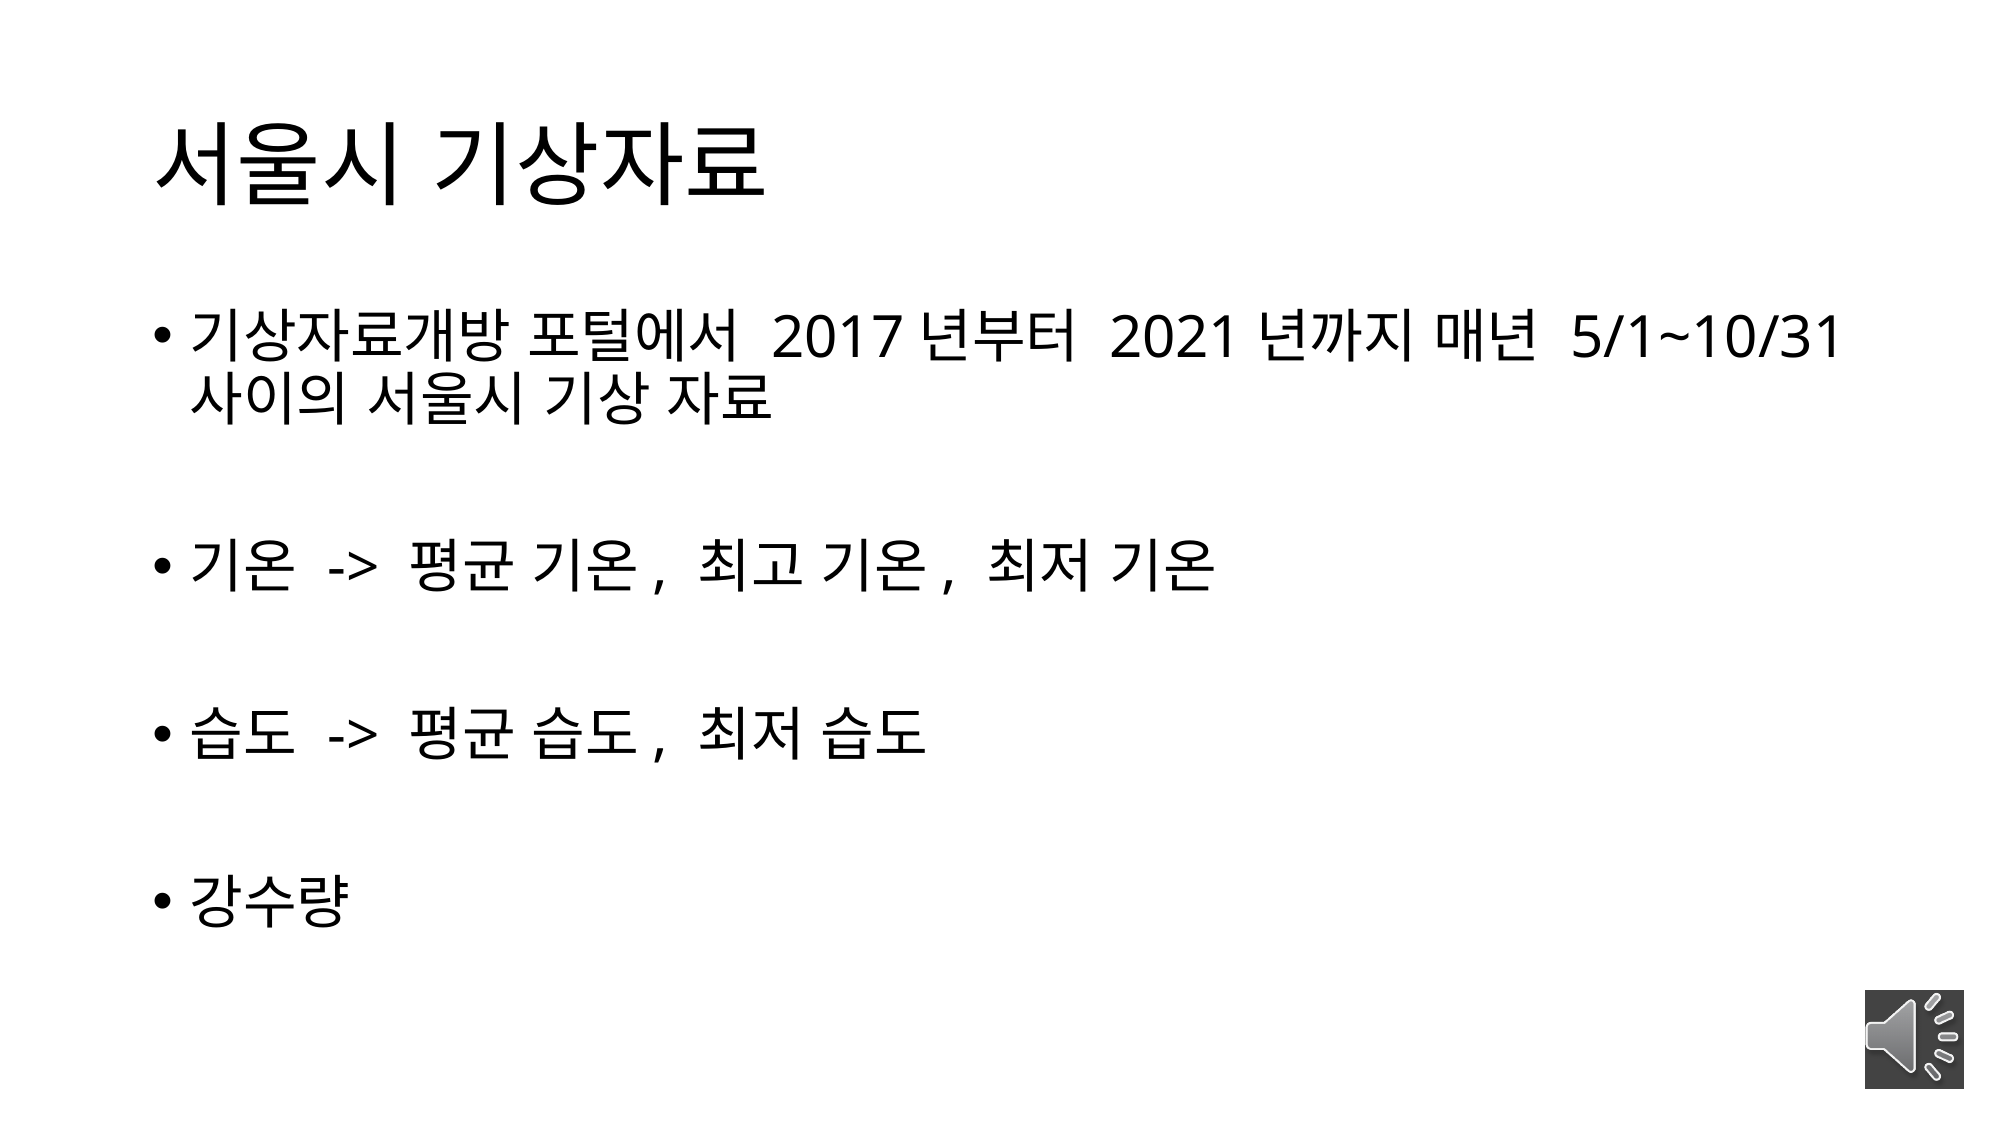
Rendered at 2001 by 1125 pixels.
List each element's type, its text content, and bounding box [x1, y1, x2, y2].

title 서울시 기상자료 [137, 59, 1863, 278]
picture [1864, 989, 1965, 1090]
list 기상자료개방 포털에서 2017년부터 2021년까지 매년 5/1~10/31 사이의 서울시 기상 자료 기온 -> 평균 기온, 최고 기온, 최저 기온 습도 -> 평균 습도, 최저 습도 강수량 [137, 299, 1863, 1014]
